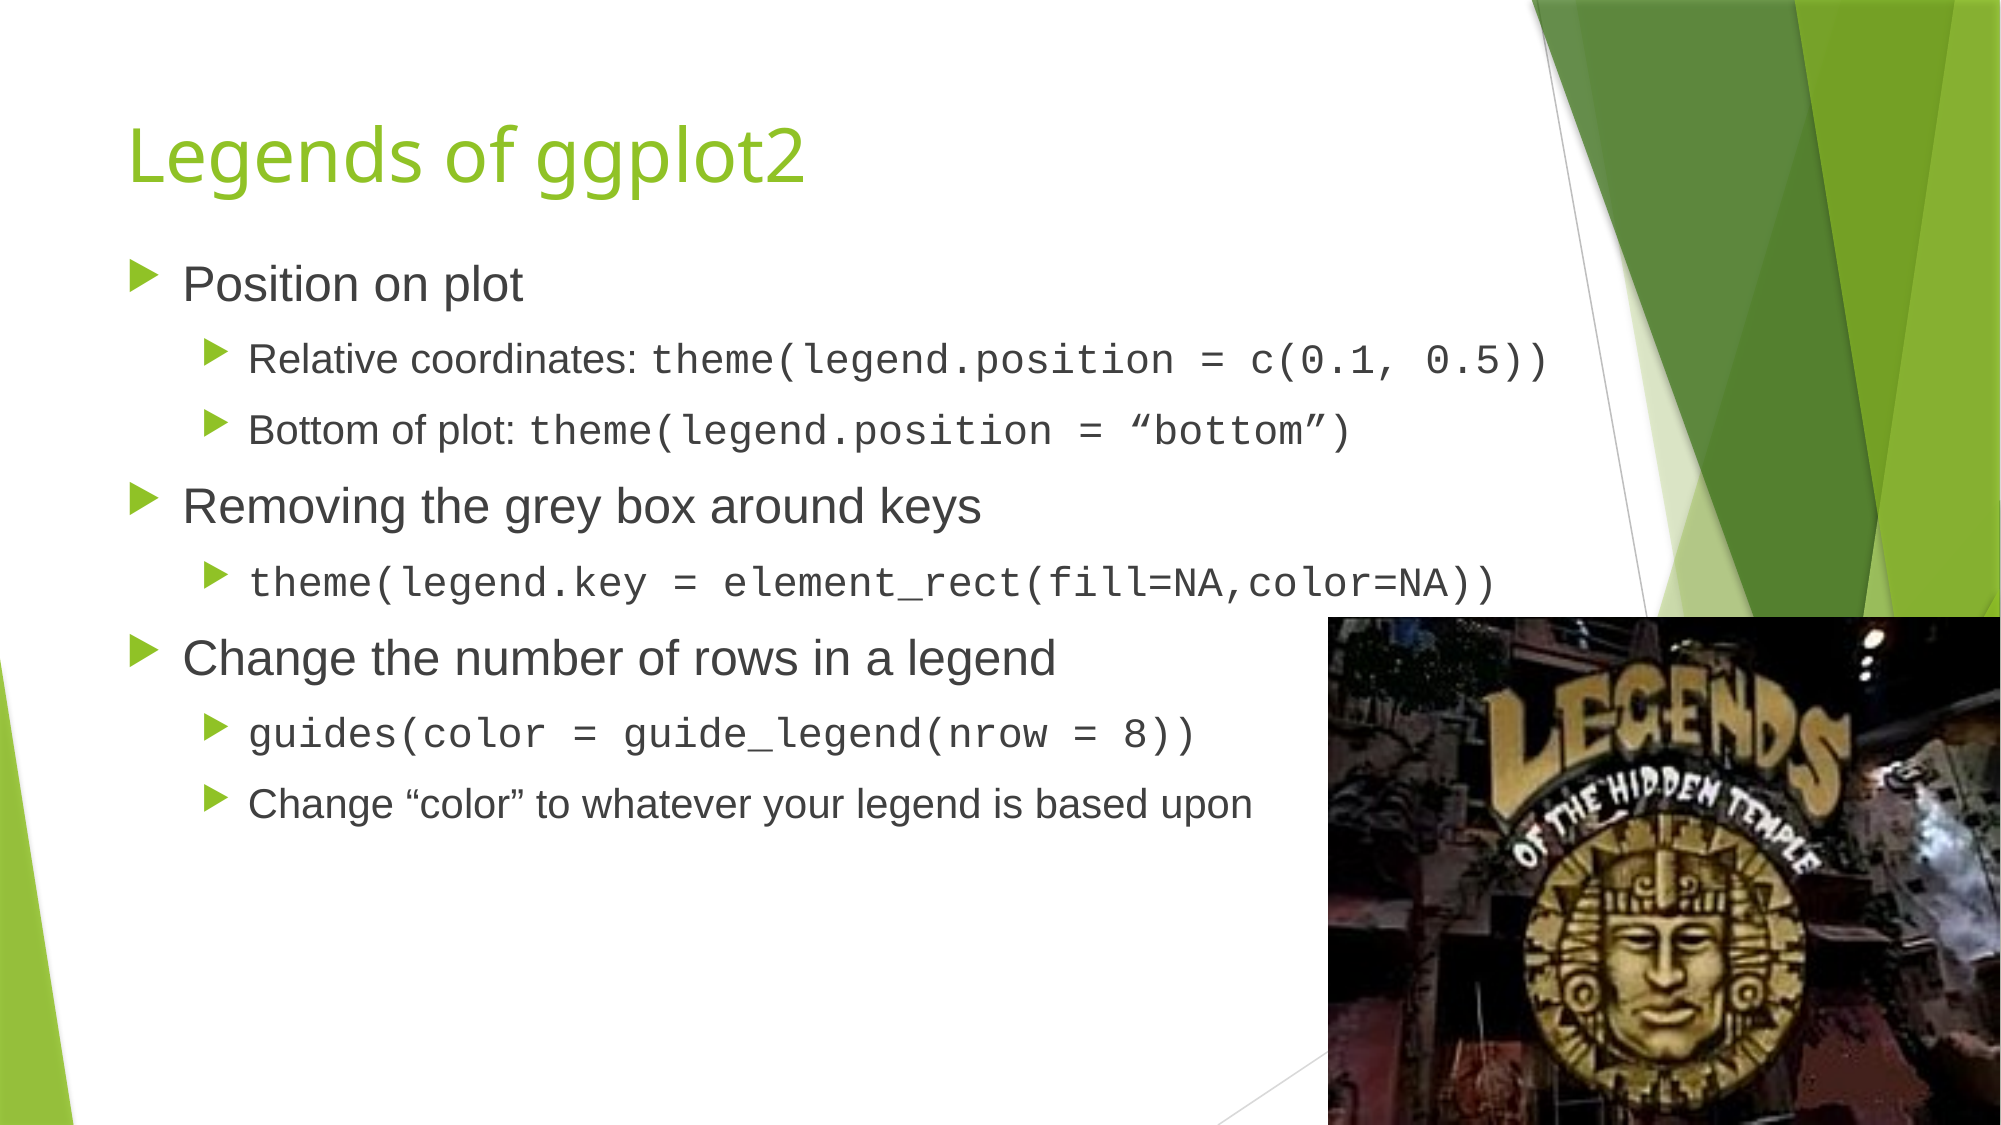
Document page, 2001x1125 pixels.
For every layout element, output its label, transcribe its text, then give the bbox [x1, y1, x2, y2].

picture [1327, 616, 2000, 1125]
list Position on plot Relative coordinates: theme(legend.position = c(0.1, 0.5)) Bottom of plot: theme(legend.position = “bottom”) Removing the grey box around keys theme(legend.key = element_rect(fill=NA,color=NA)) Change the number of rows in a legend guides(color = guide_legend(nrow = 8)) Change “color” to whatever your legend is based upon [111, 243, 1645, 881]
title Legends of ggplot2 [111, 99, 1522, 243]
